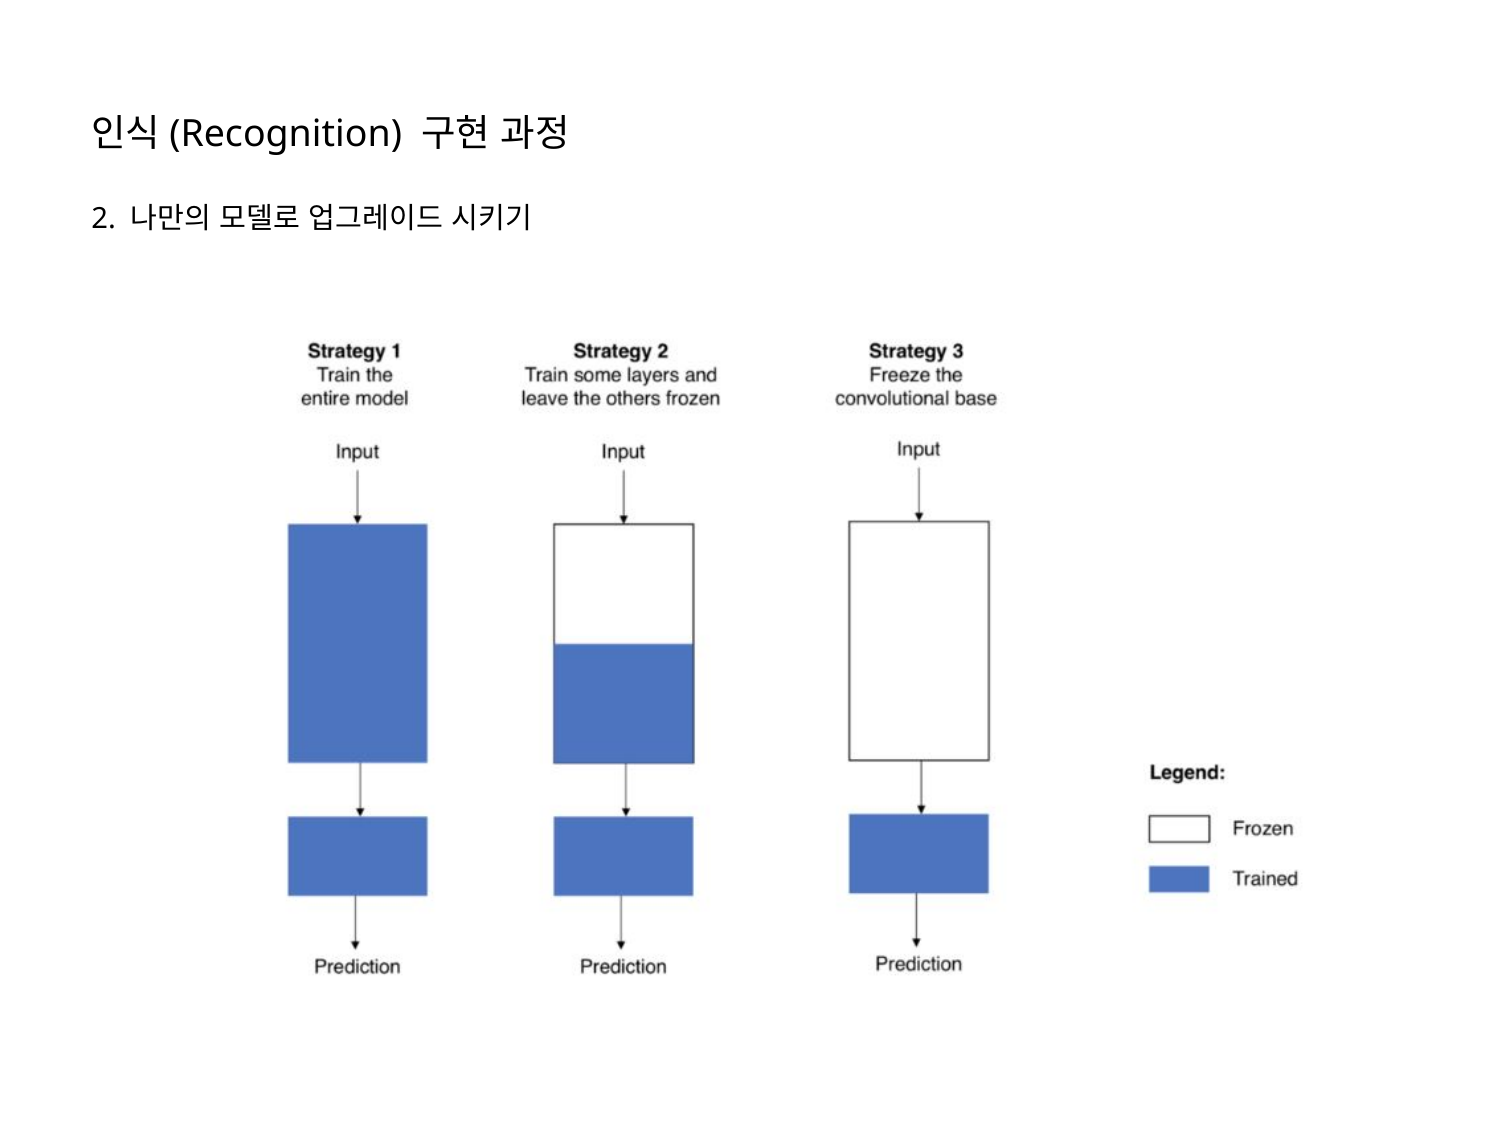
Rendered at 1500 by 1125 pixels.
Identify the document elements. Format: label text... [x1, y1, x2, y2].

picture [265, 318, 1318, 1002]
text_box 2. 나만의 모델로 업그레이드 시키기 [76, 191, 668, 242]
text_box 인식(Recognition) 구현 과정 [76, 101, 668, 162]
